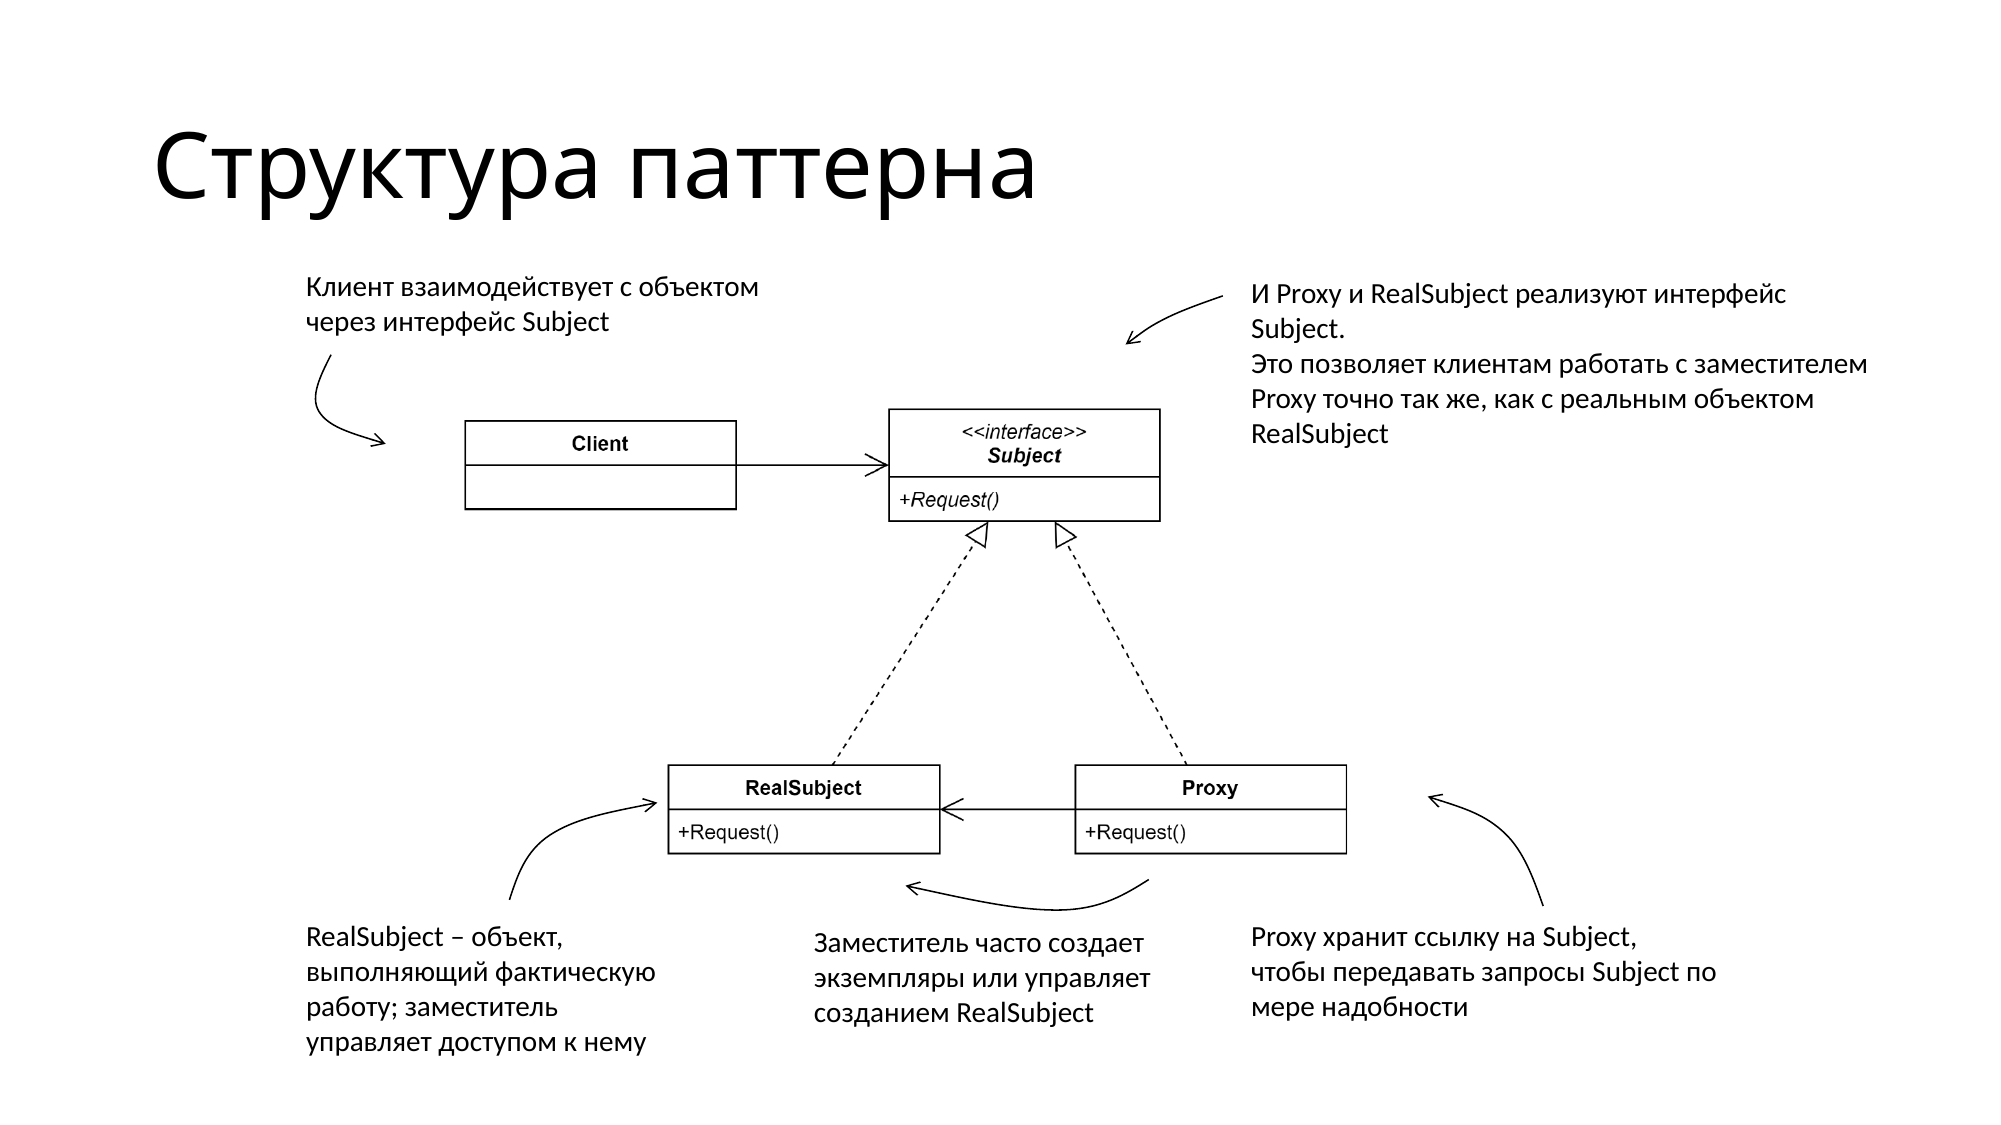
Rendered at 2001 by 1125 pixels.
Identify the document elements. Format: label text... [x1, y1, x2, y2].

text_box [1236, 796, 1733, 1032]
picture [447, 391, 1364, 876]
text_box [799, 879, 1201, 1038]
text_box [291, 259, 776, 444]
title Структура паттерна [137, 59, 1863, 278]
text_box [291, 802, 693, 1067]
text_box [1125, 267, 1898, 460]
